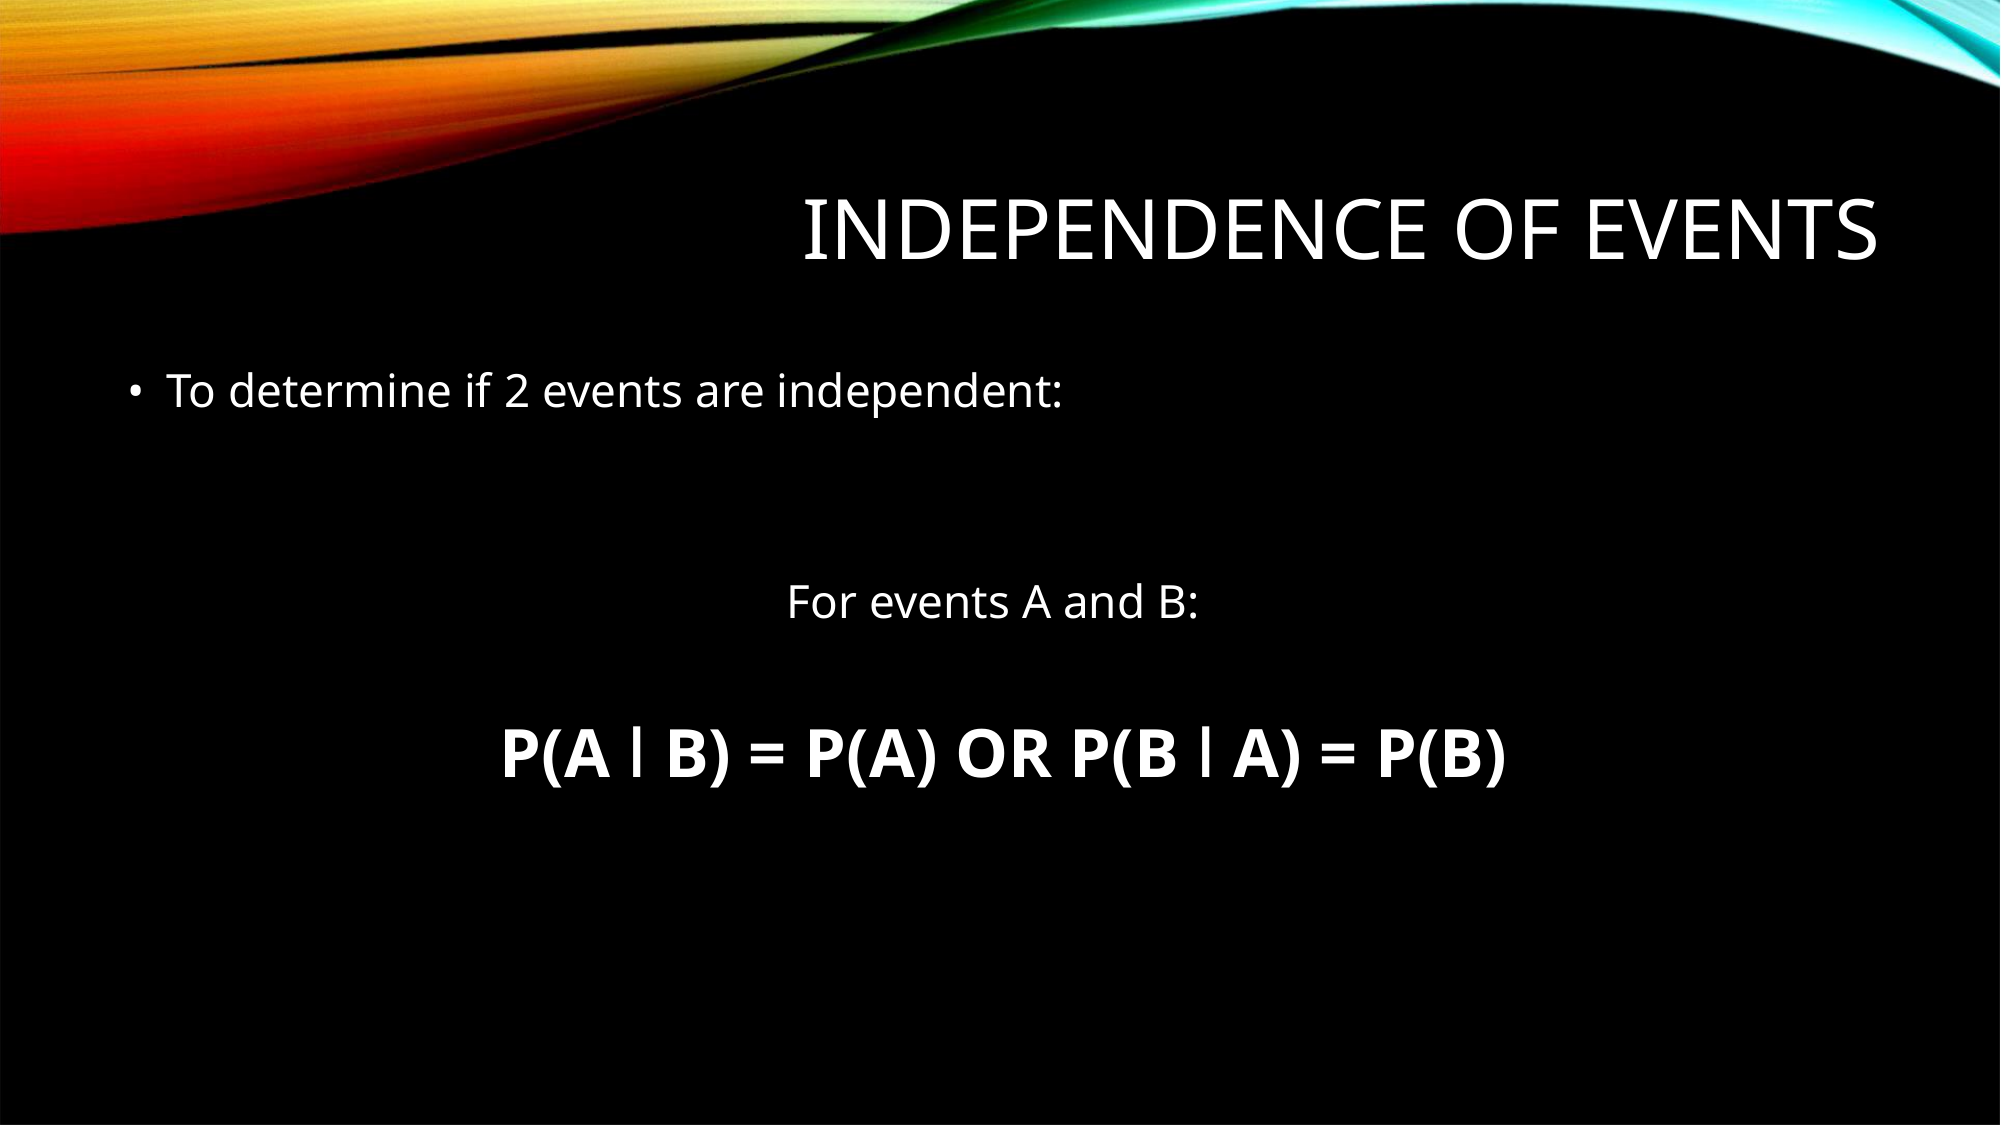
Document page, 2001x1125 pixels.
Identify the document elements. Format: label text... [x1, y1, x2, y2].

text_box [0, 0, 2000, 1125]
text_box For events A and B: [786, 573, 1282, 629]
text_box P(A ǀ B) = P(A) OR P(B ǀ A) = P(B) [499, 709, 1651, 791]
text_box • To determine if 2 events are independent: [127, 362, 1241, 417]
text_box INDEPENDENCE OF EVENTS [802, 177, 2000, 277]
